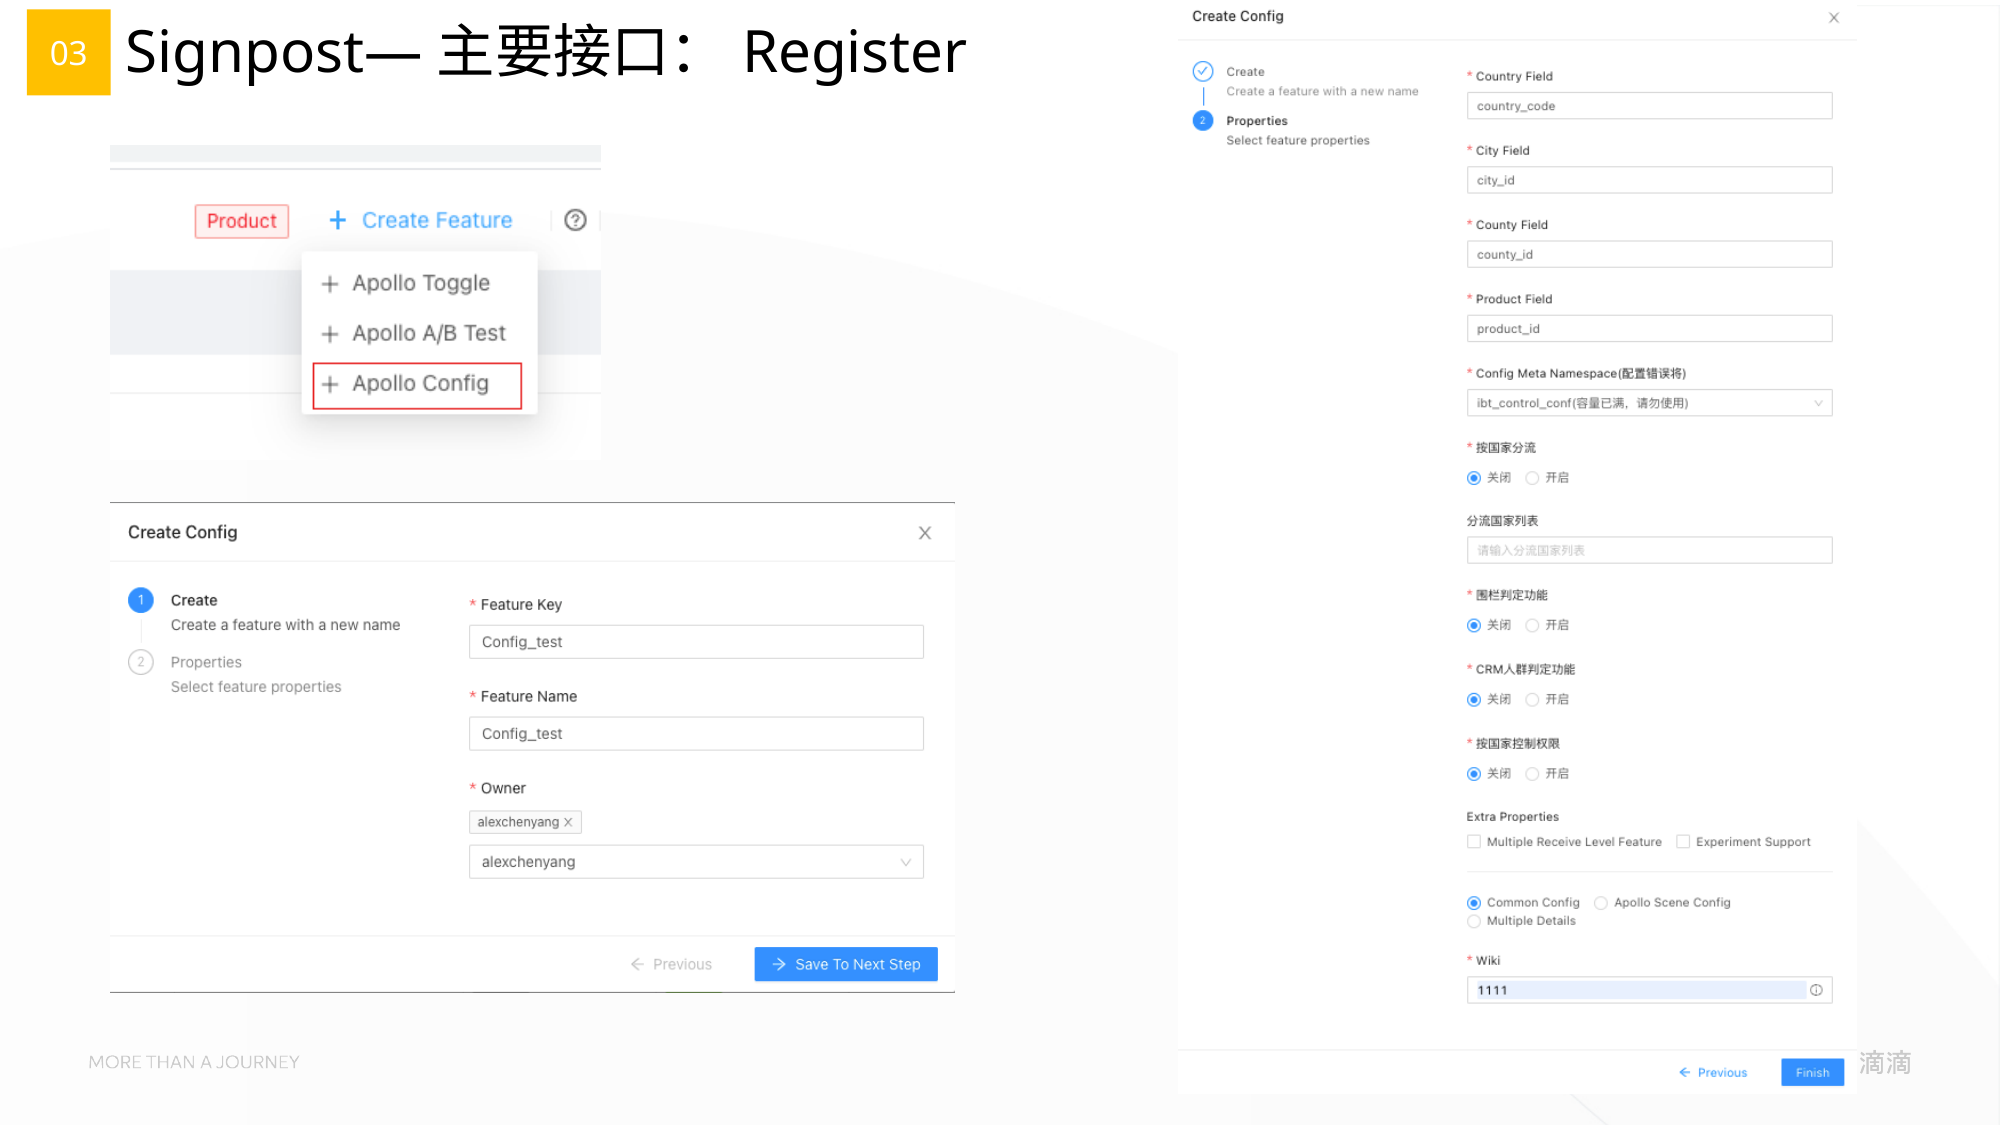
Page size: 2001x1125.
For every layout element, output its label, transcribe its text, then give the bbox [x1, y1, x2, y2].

title Signpost—主要接口：Register [110, 14, 1178, 84]
list 03 [26, 9, 111, 96]
picture [0, 4, 2000, 1125]
